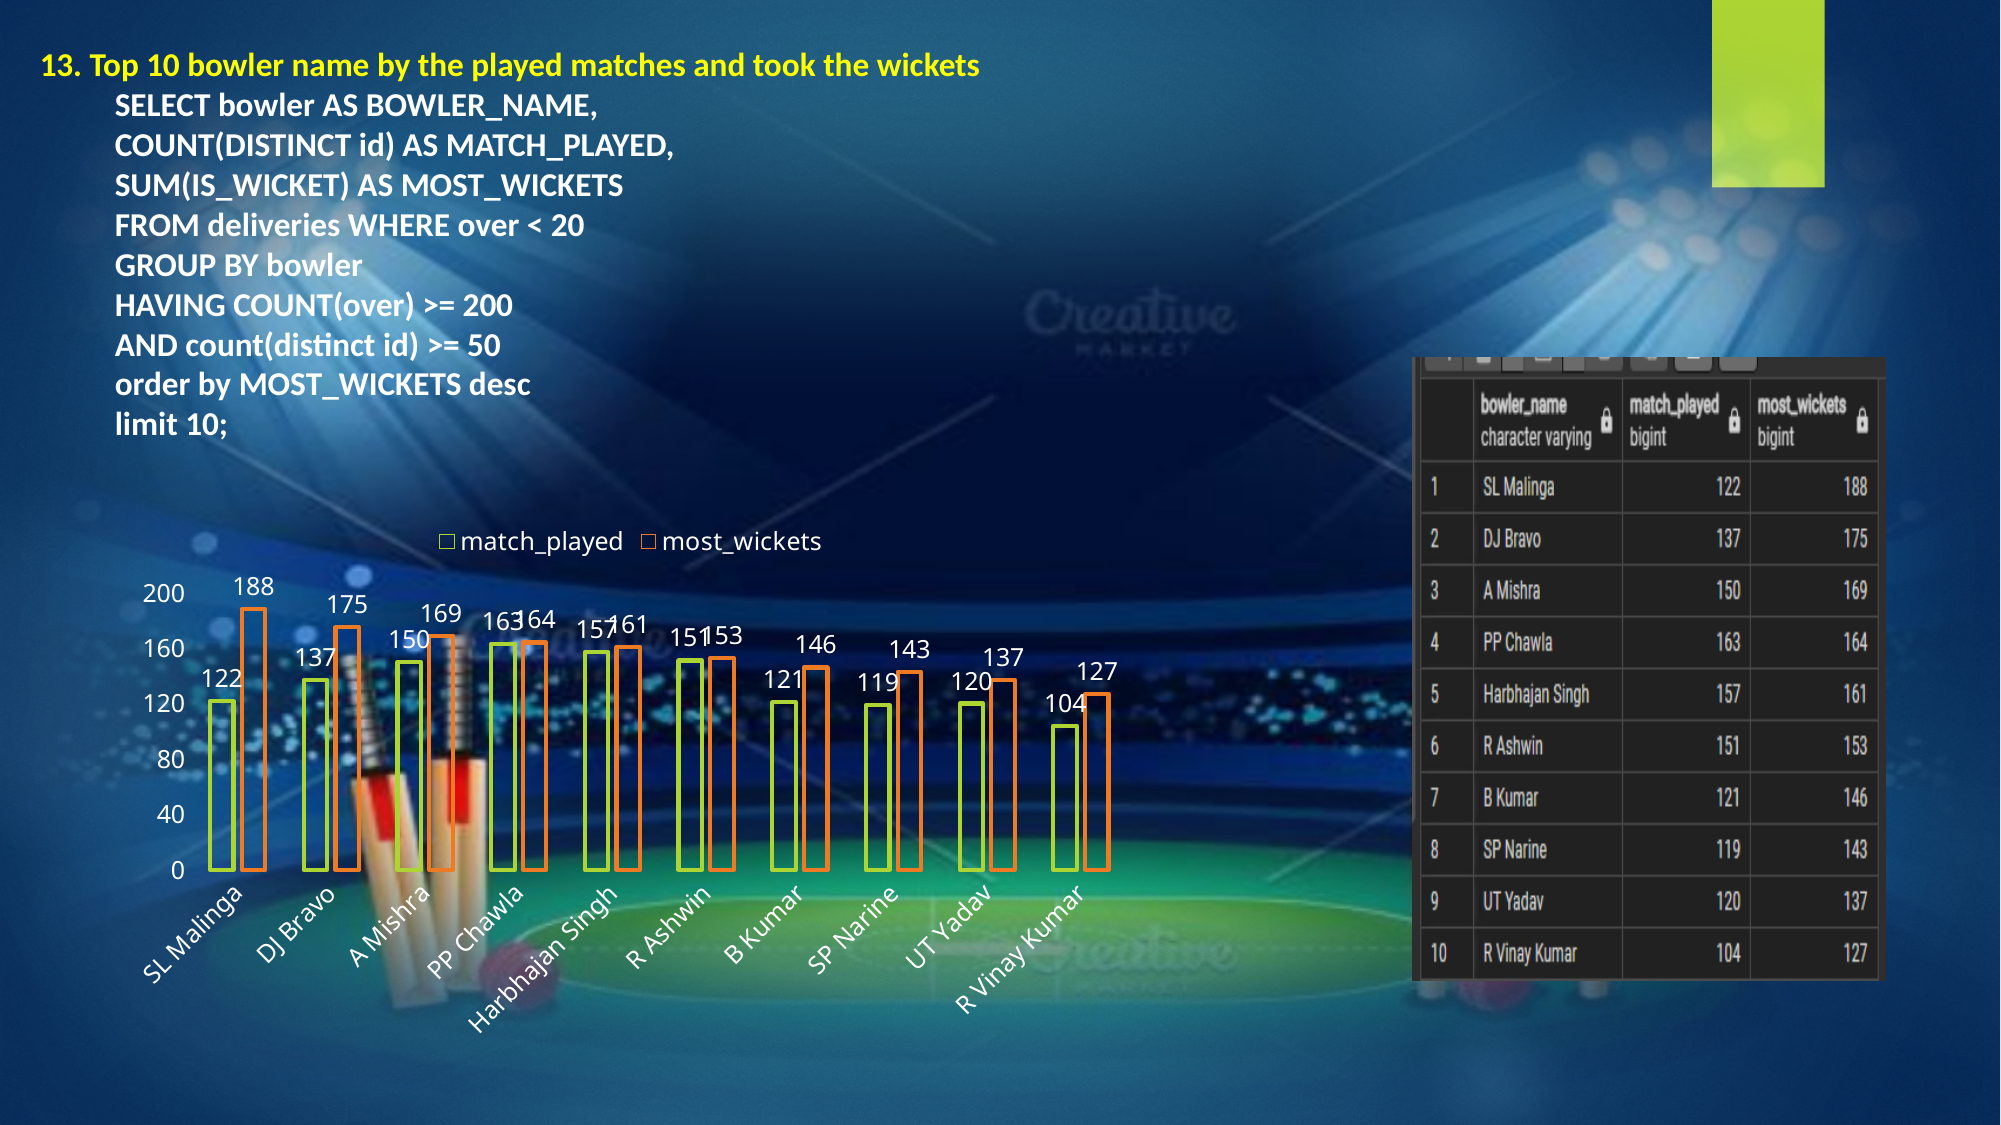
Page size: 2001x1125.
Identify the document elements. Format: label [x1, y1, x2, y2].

picture [0, 0, 2000, 1125]
chart [114, 507, 1149, 1052]
